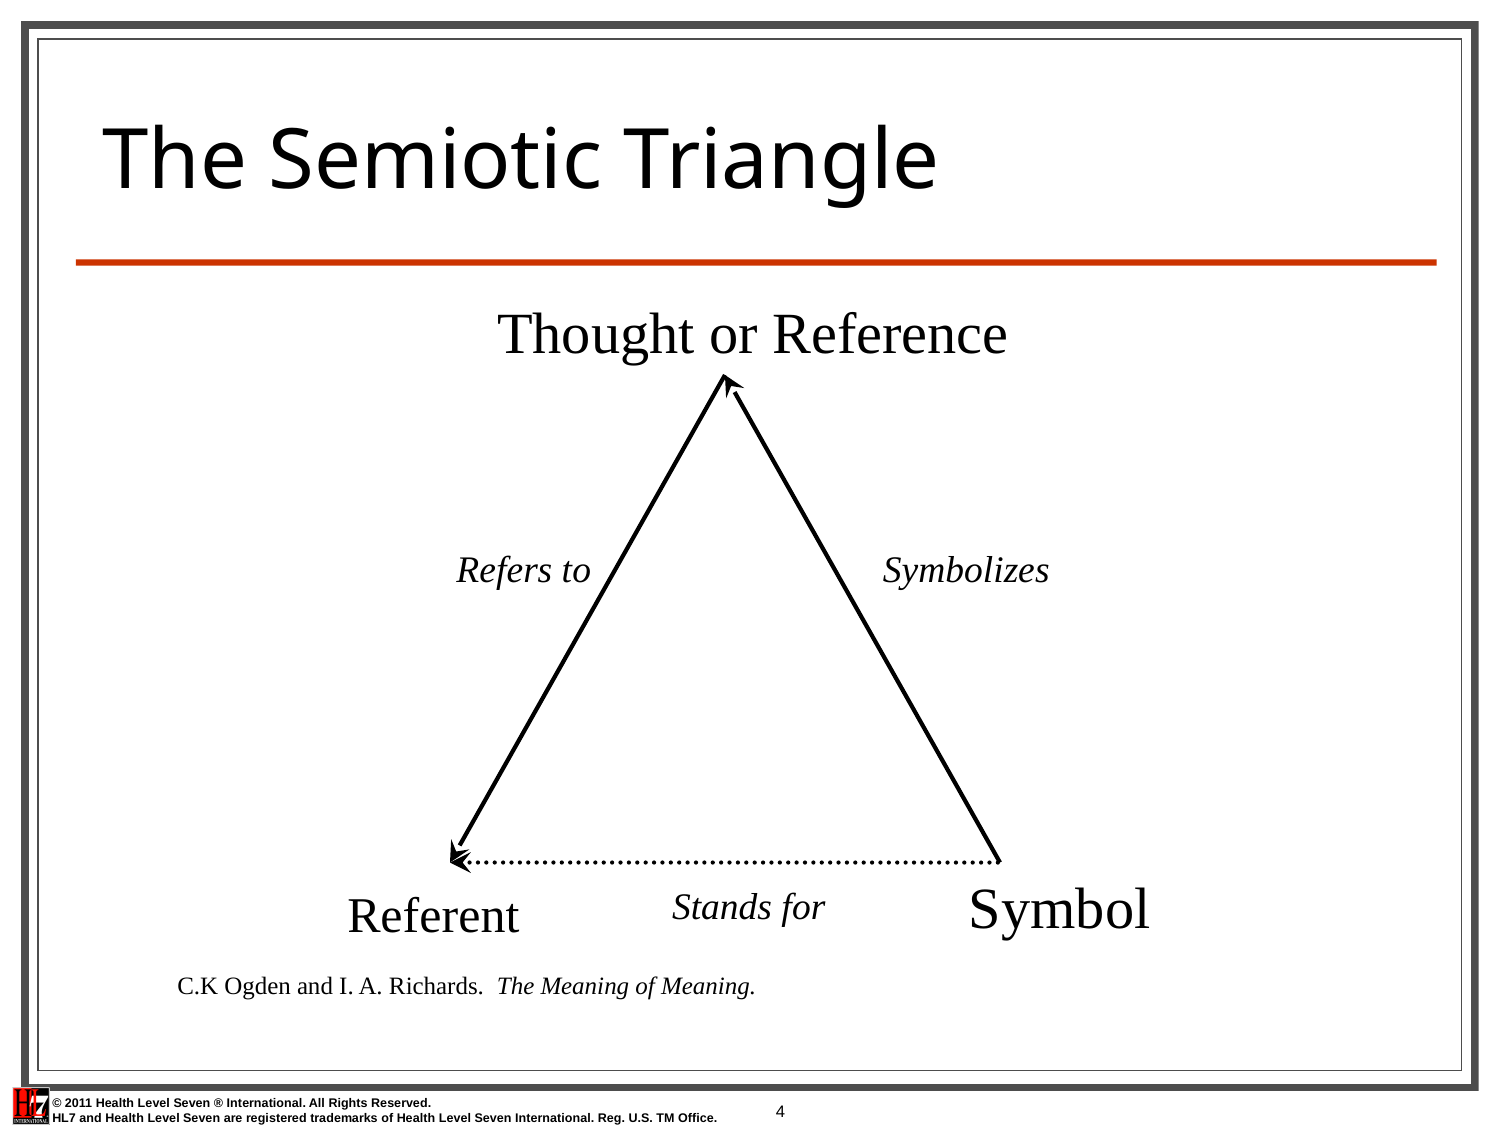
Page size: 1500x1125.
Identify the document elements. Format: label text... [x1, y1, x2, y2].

text_box Referent [332, 874, 535, 950]
text_box [724, 375, 745, 399]
text_box [450, 839, 470, 863]
title The Semiotic Triangle [87, 77, 1426, 213]
text_box Symbolizes [868, 537, 1065, 598]
text_box Symbol [954, 862, 1166, 948]
text_box Refers to [441, 537, 607, 598]
text_box Stands for [657, 874, 841, 935]
slide_number 4 [712, 1071, 801, 1125]
text_box Thought or Reference [482, 287, 1024, 373]
text_box C.K Ogden and I. A. Richards. The Meaning of Meaning. [162, 962, 1238, 1008]
picture [12, 1087, 50, 1125]
text_box [450, 852, 471, 873]
